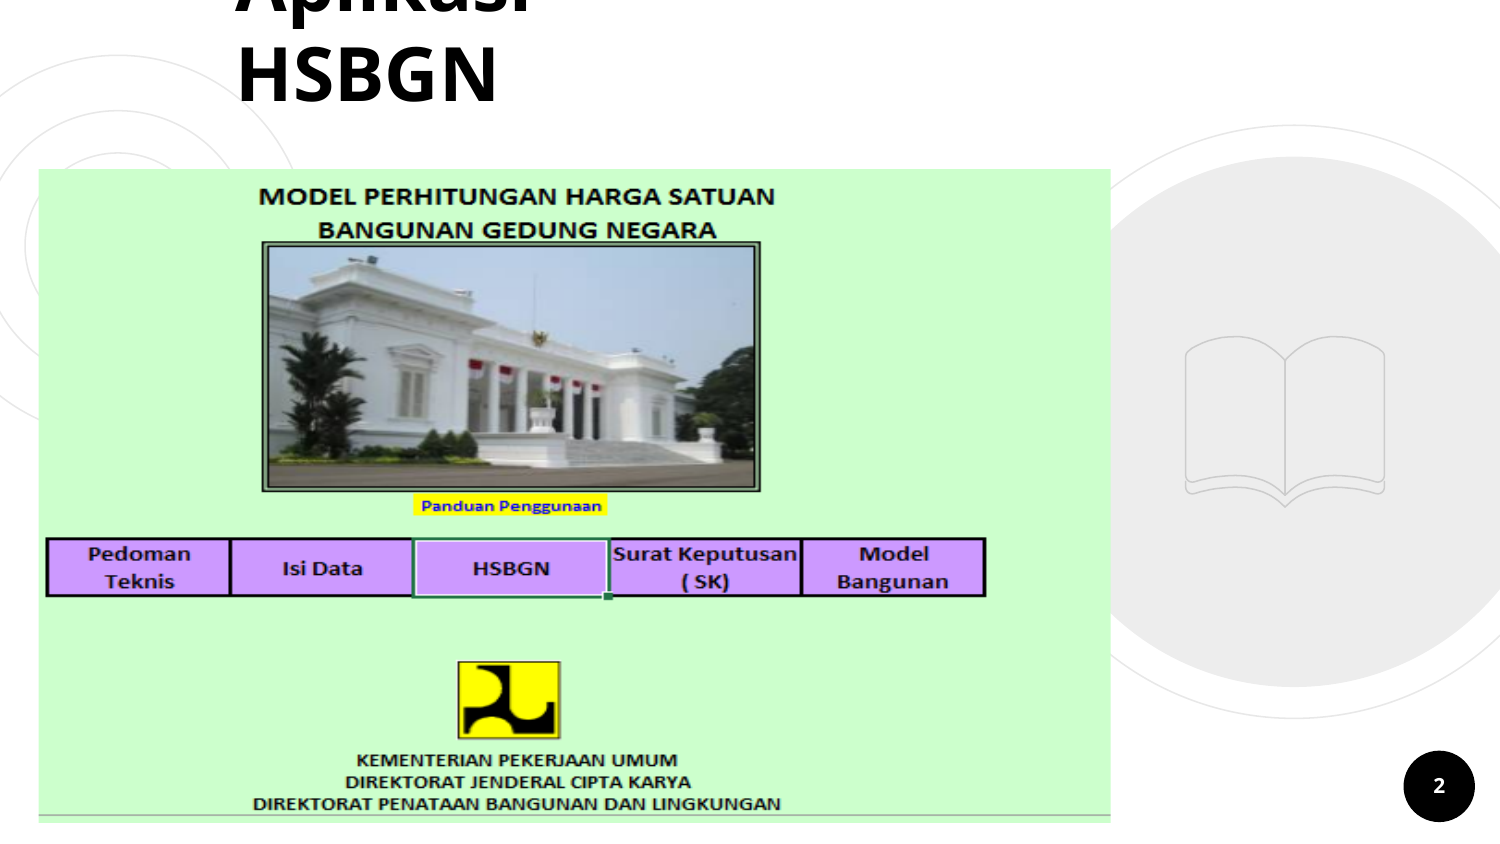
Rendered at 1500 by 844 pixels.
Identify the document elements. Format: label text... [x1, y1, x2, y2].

picture [38, 168, 1111, 823]
slide_number 2 [1403, 750, 1475, 823]
title Aplikasi HSBGN [220, 19, 826, 132]
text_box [1185, 336, 1385, 508]
